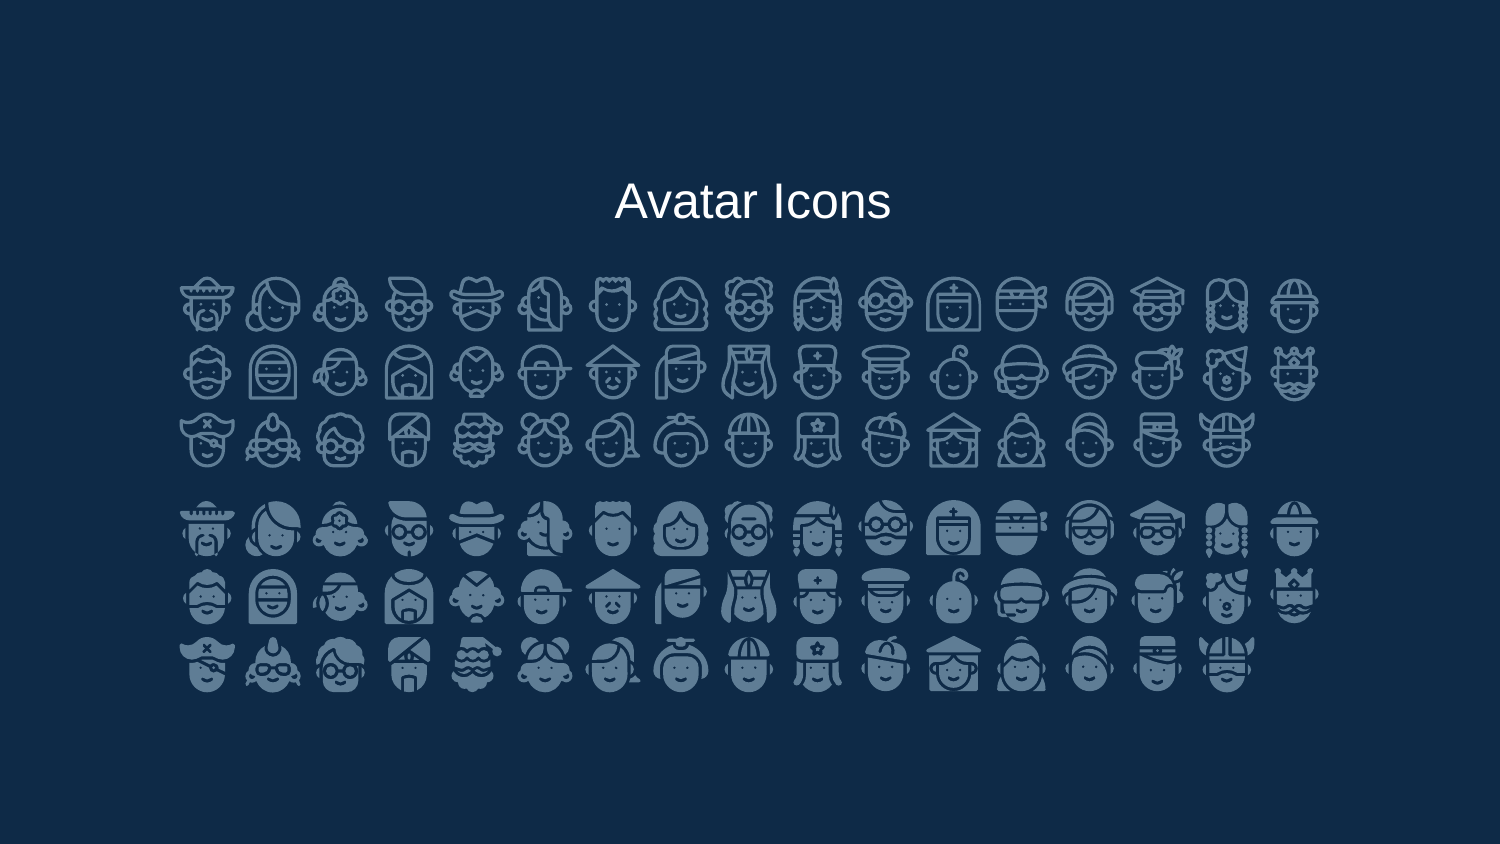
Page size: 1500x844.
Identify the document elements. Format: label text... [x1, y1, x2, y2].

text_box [929, 344, 979, 400]
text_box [654, 344, 707, 400]
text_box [1198, 636, 1255, 693]
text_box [315, 636, 366, 693]
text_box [384, 500, 434, 557]
title Avatar Icons [175, 153, 1332, 233]
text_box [722, 276, 775, 333]
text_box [1269, 500, 1320, 557]
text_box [312, 572, 369, 622]
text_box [182, 344, 232, 400]
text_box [929, 567, 979, 624]
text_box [1202, 568, 1252, 625]
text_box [653, 500, 709, 557]
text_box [861, 344, 911, 400]
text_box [1205, 277, 1249, 334]
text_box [925, 412, 982, 468]
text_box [312, 347, 369, 397]
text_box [861, 635, 911, 692]
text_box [312, 276, 369, 333]
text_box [653, 636, 709, 693]
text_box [387, 636, 431, 693]
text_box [244, 636, 301, 693]
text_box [1205, 502, 1249, 559]
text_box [1065, 412, 1115, 468]
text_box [384, 568, 434, 625]
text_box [861, 411, 911, 468]
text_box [179, 500, 236, 557]
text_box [517, 568, 573, 625]
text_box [653, 276, 709, 332]
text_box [179, 412, 236, 468]
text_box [179, 276, 236, 332]
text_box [861, 567, 911, 624]
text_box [516, 276, 574, 332]
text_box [179, 636, 236, 693]
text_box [792, 500, 843, 557]
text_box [793, 568, 843, 625]
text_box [993, 567, 1050, 624]
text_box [857, 276, 914, 332]
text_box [721, 344, 777, 400]
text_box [585, 636, 641, 693]
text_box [1065, 635, 1115, 692]
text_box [1061, 567, 1118, 624]
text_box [724, 500, 774, 557]
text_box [585, 568, 642, 625]
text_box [588, 276, 638, 333]
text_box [448, 500, 506, 557]
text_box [1269, 278, 1319, 334]
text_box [720, 569, 777, 624]
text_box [448, 345, 505, 399]
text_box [1133, 635, 1182, 692]
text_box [1198, 412, 1255, 469]
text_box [448, 276, 506, 332]
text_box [857, 499, 914, 556]
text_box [995, 499, 1048, 556]
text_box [1269, 567, 1319, 624]
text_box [312, 500, 369, 557]
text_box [588, 500, 638, 557]
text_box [1270, 346, 1319, 402]
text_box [517, 412, 573, 468]
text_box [792, 412, 843, 468]
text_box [244, 412, 302, 468]
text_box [792, 636, 843, 693]
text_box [452, 412, 504, 468]
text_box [996, 635, 1046, 692]
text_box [792, 344, 843, 400]
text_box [248, 344, 298, 400]
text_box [315, 411, 366, 468]
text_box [584, 344, 642, 400]
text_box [1133, 412, 1182, 468]
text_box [182, 568, 232, 625]
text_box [1129, 276, 1186, 332]
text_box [925, 276, 982, 332]
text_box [925, 635, 982, 692]
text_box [1202, 345, 1252, 402]
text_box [997, 412, 1046, 468]
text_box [451, 636, 503, 693]
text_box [387, 412, 431, 468]
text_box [925, 499, 982, 556]
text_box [654, 568, 708, 625]
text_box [724, 412, 774, 468]
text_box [245, 276, 301, 333]
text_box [1065, 276, 1115, 332]
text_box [384, 276, 434, 333]
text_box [724, 636, 774, 693]
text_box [384, 344, 434, 400]
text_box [995, 276, 1048, 332]
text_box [517, 344, 573, 400]
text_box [448, 570, 505, 623]
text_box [248, 568, 298, 625]
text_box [1129, 500, 1186, 556]
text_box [993, 344, 1050, 400]
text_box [245, 500, 301, 557]
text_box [653, 412, 709, 468]
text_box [517, 636, 573, 693]
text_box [1131, 567, 1184, 624]
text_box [585, 412, 642, 468]
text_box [1131, 344, 1184, 400]
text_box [1065, 499, 1115, 556]
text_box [792, 275, 843, 332]
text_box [1061, 344, 1118, 400]
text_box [517, 500, 573, 557]
